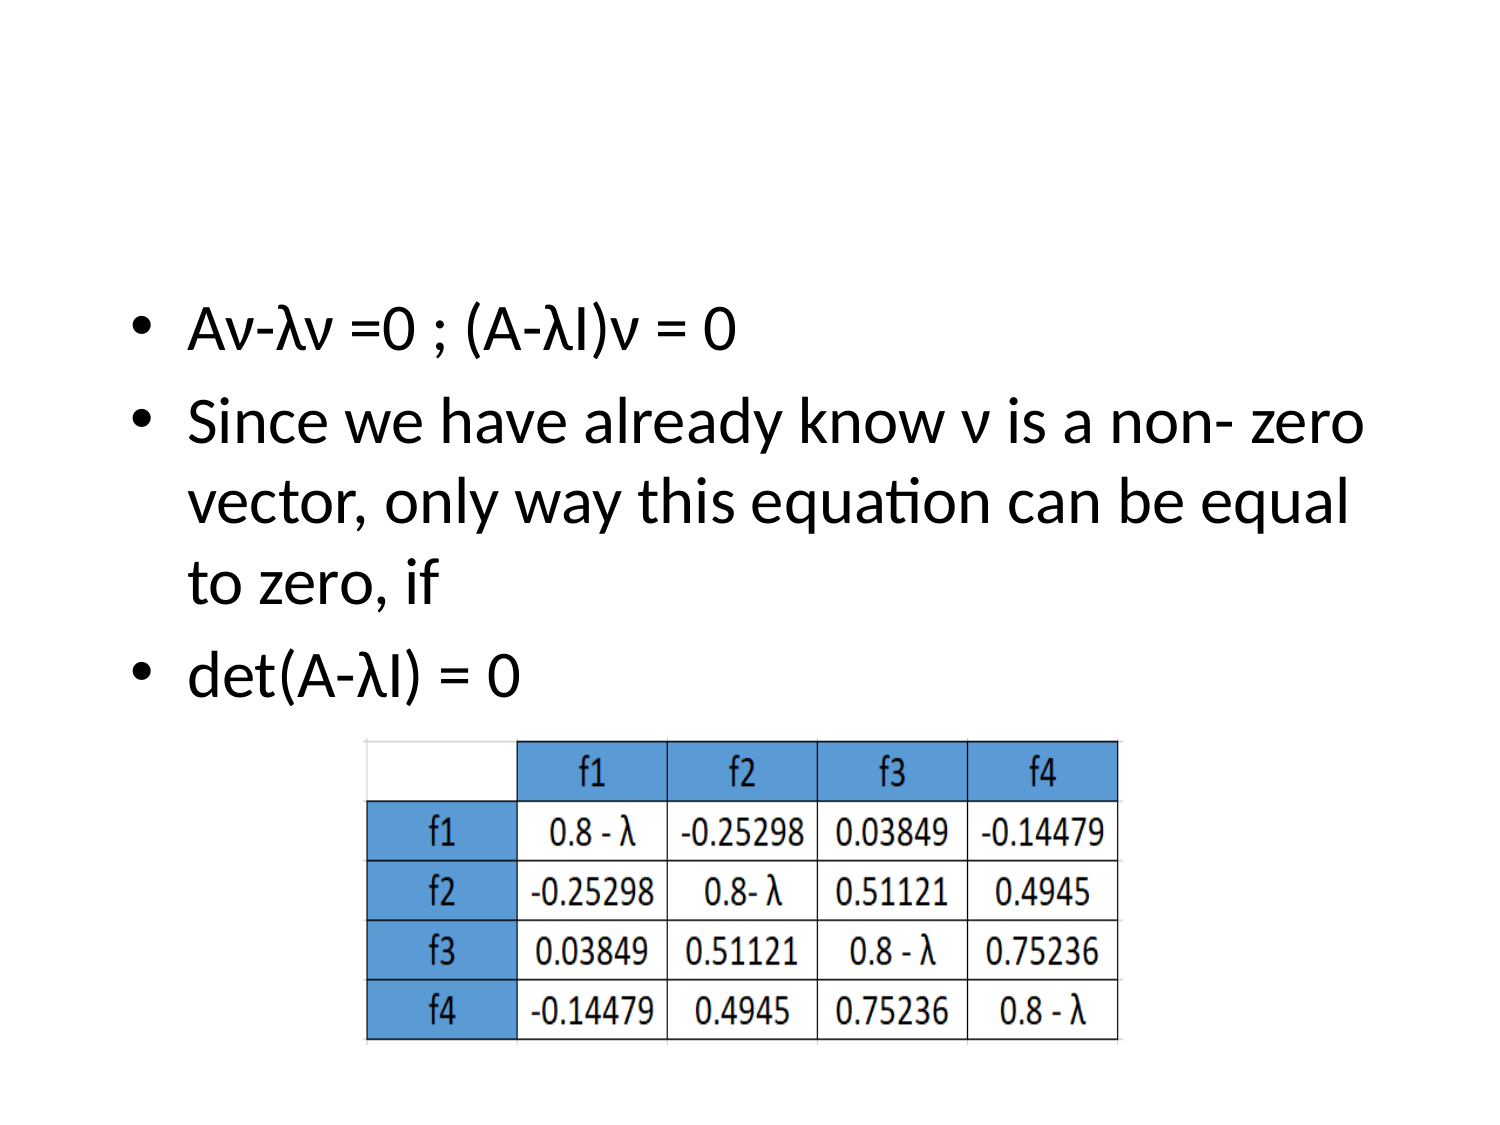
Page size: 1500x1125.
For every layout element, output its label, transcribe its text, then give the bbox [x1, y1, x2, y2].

list Aν-λν =0 ; (A-λI)ν = 0 Since we have already know ν is a non- zero vector, only way this equation can be equal to zero, if det(A-λI) = 0 [115, 276, 1410, 991]
picture [363, 737, 1123, 1045]
